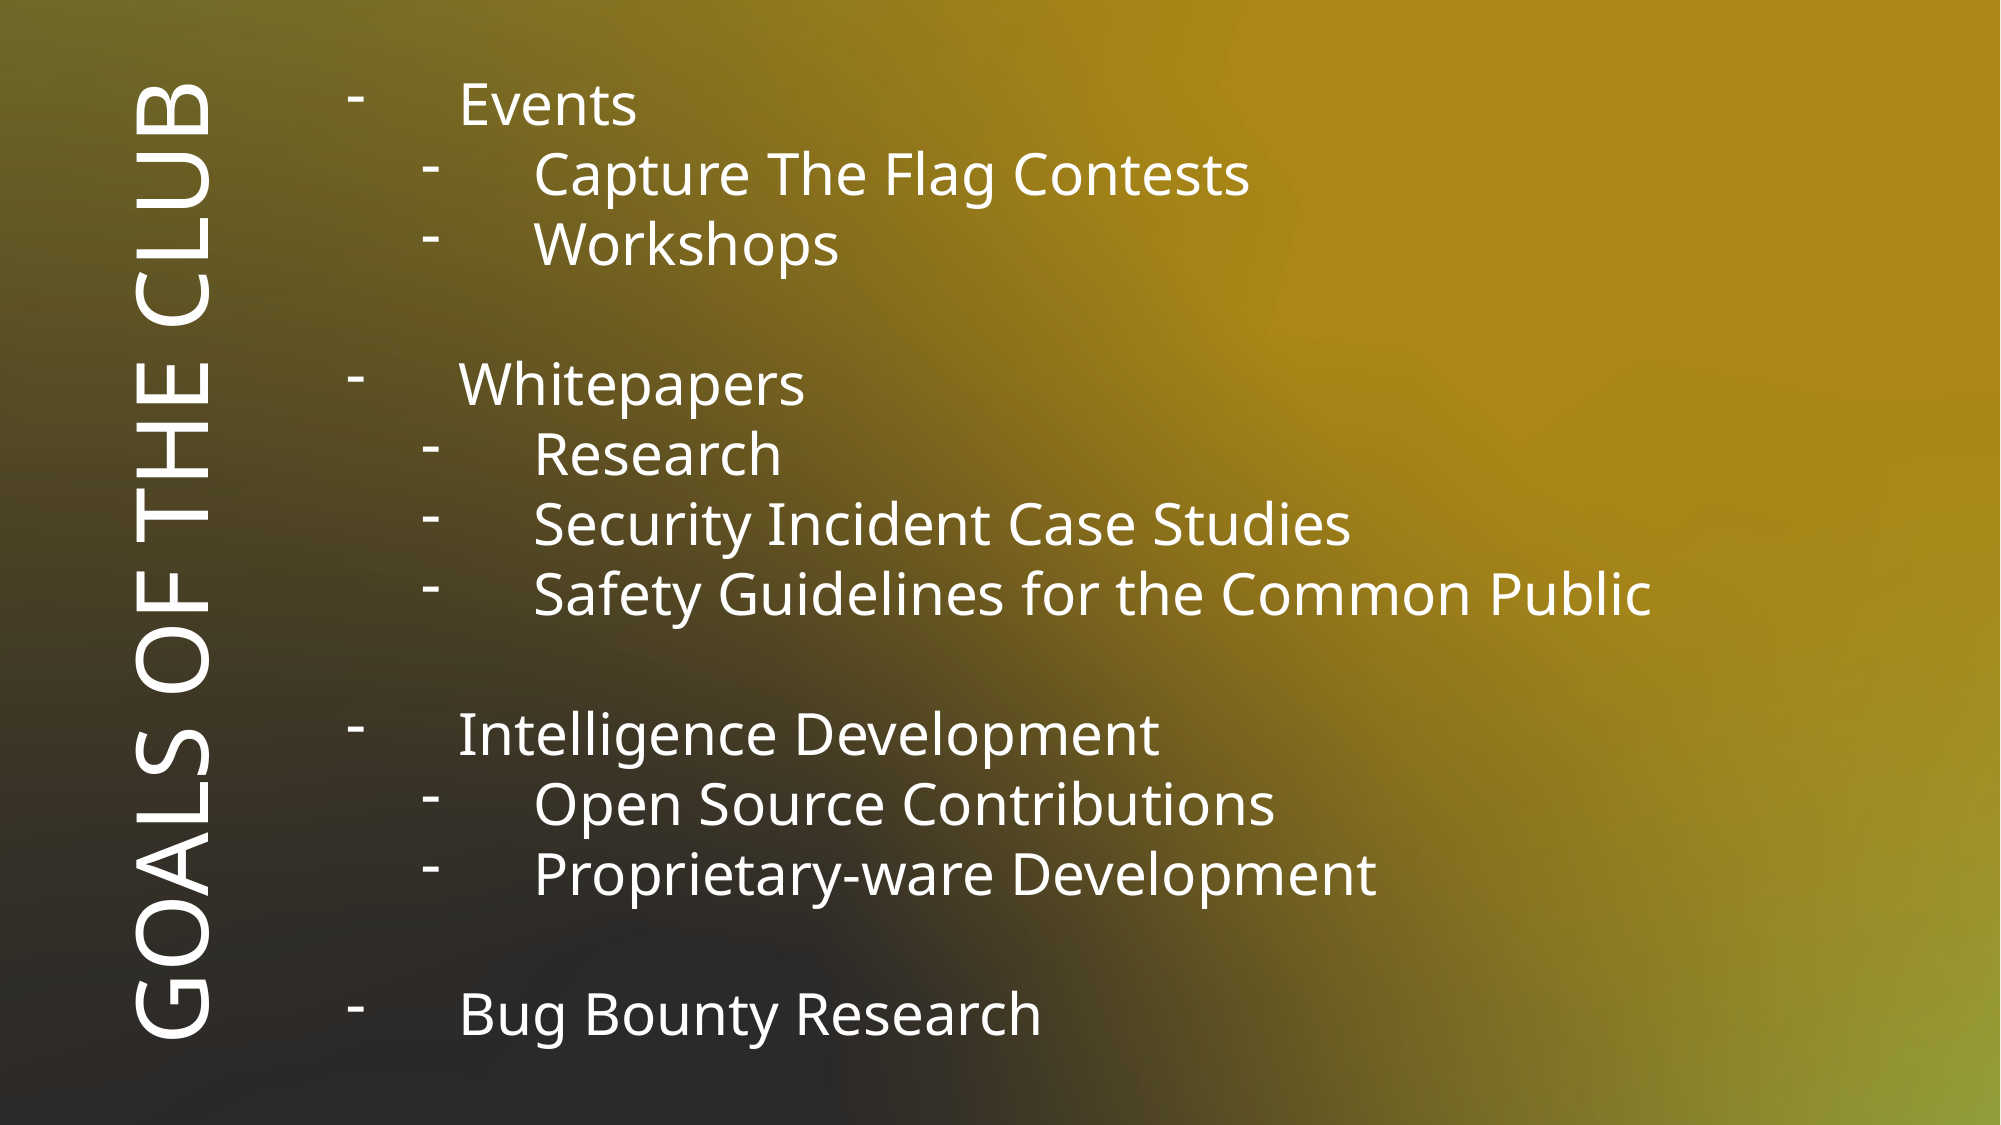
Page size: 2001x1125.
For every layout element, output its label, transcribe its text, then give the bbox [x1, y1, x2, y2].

text_box GOALS OF THE CLUB [100, 64, 236, 1061]
text_box Events Capture The Flag Contests Workshops Whitepapers Research Security Incident Case Studies Safety Guidelines for the Common Public Intelligence Development Open Source Contributions Proprietary-ware Development Bug Bounty Research [331, 60, 1669, 1055]
picture [0, 0, 2001, 1125]
